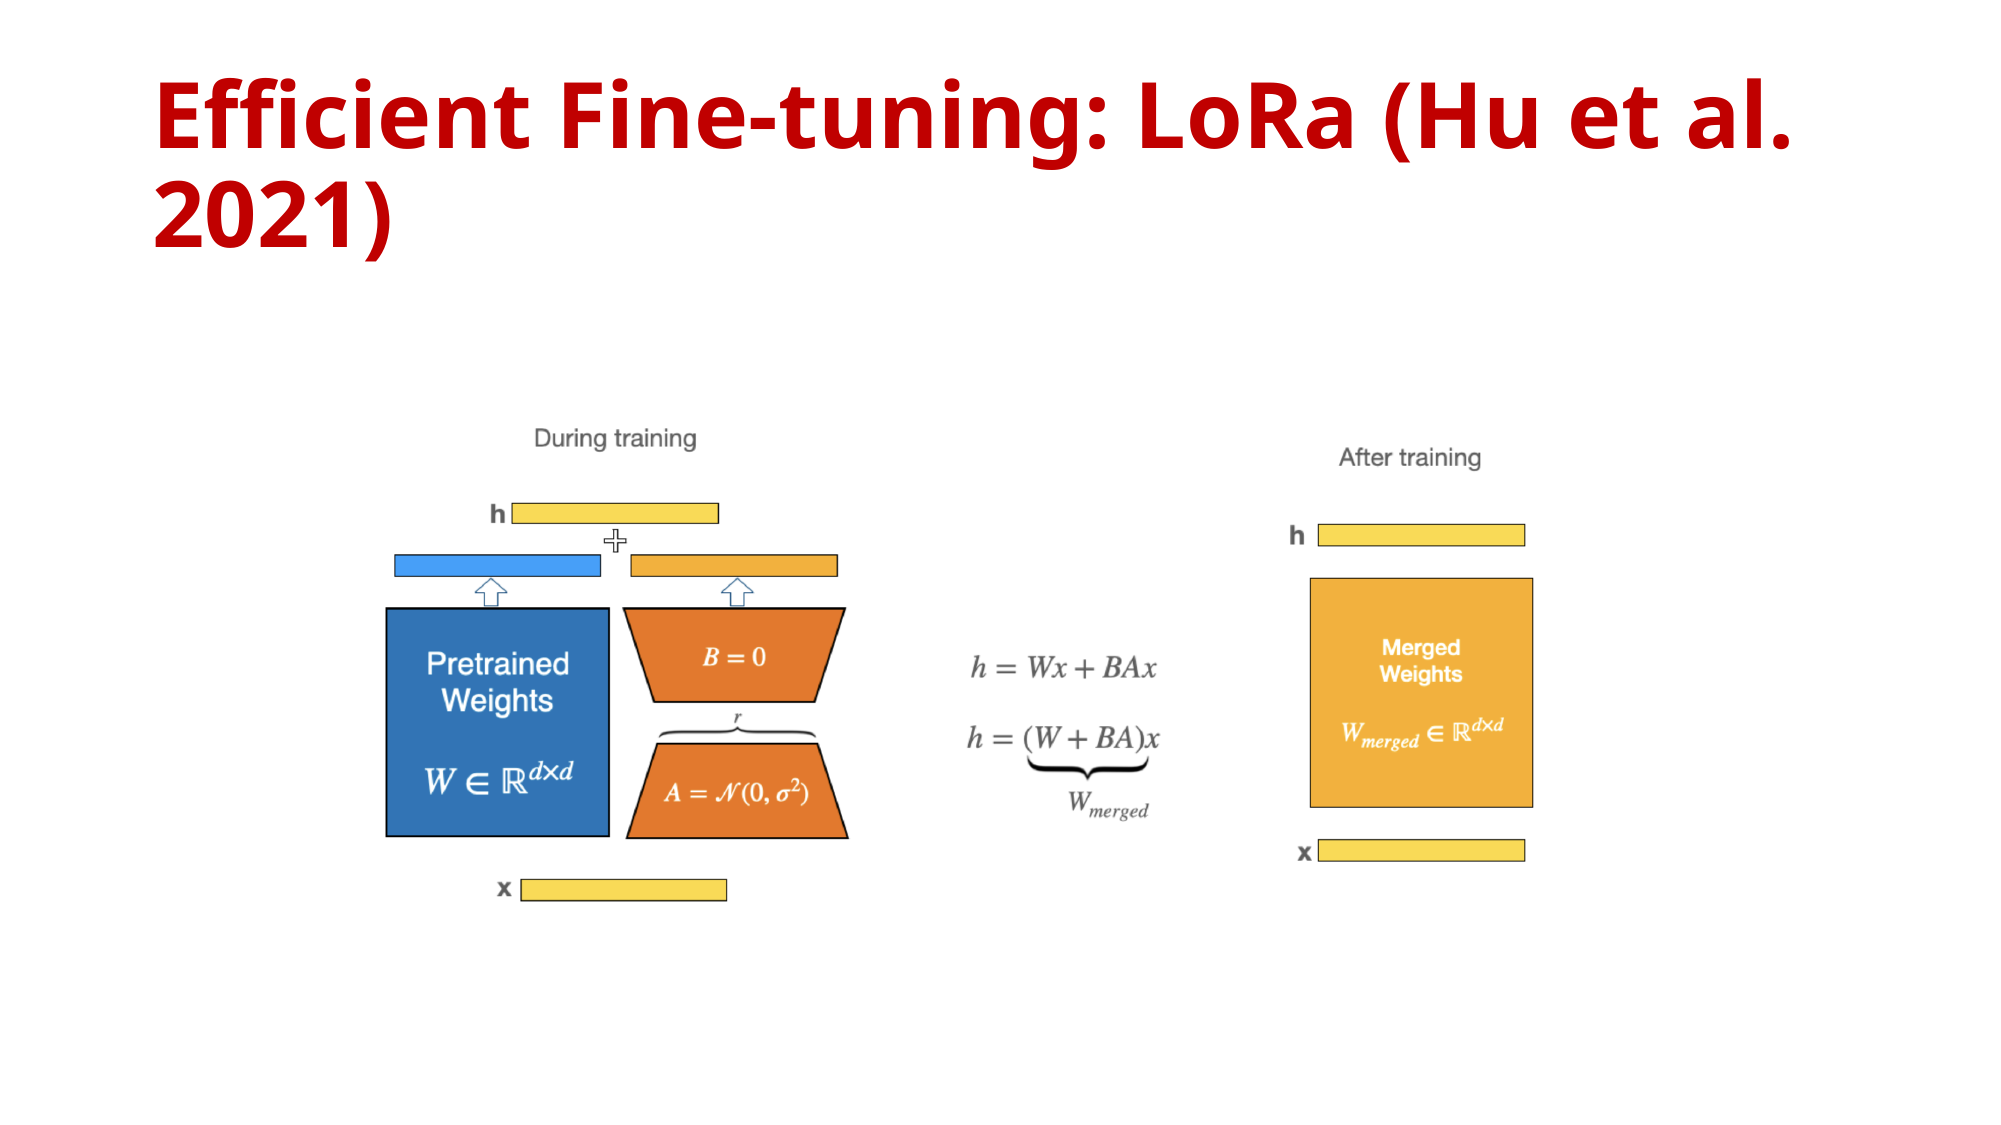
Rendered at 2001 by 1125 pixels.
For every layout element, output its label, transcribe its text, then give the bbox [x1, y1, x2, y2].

title Efficient Fine-tuning: LoRa (Hu et al. 2021) [137, 59, 1863, 278]
picture [337, 383, 1613, 930]
